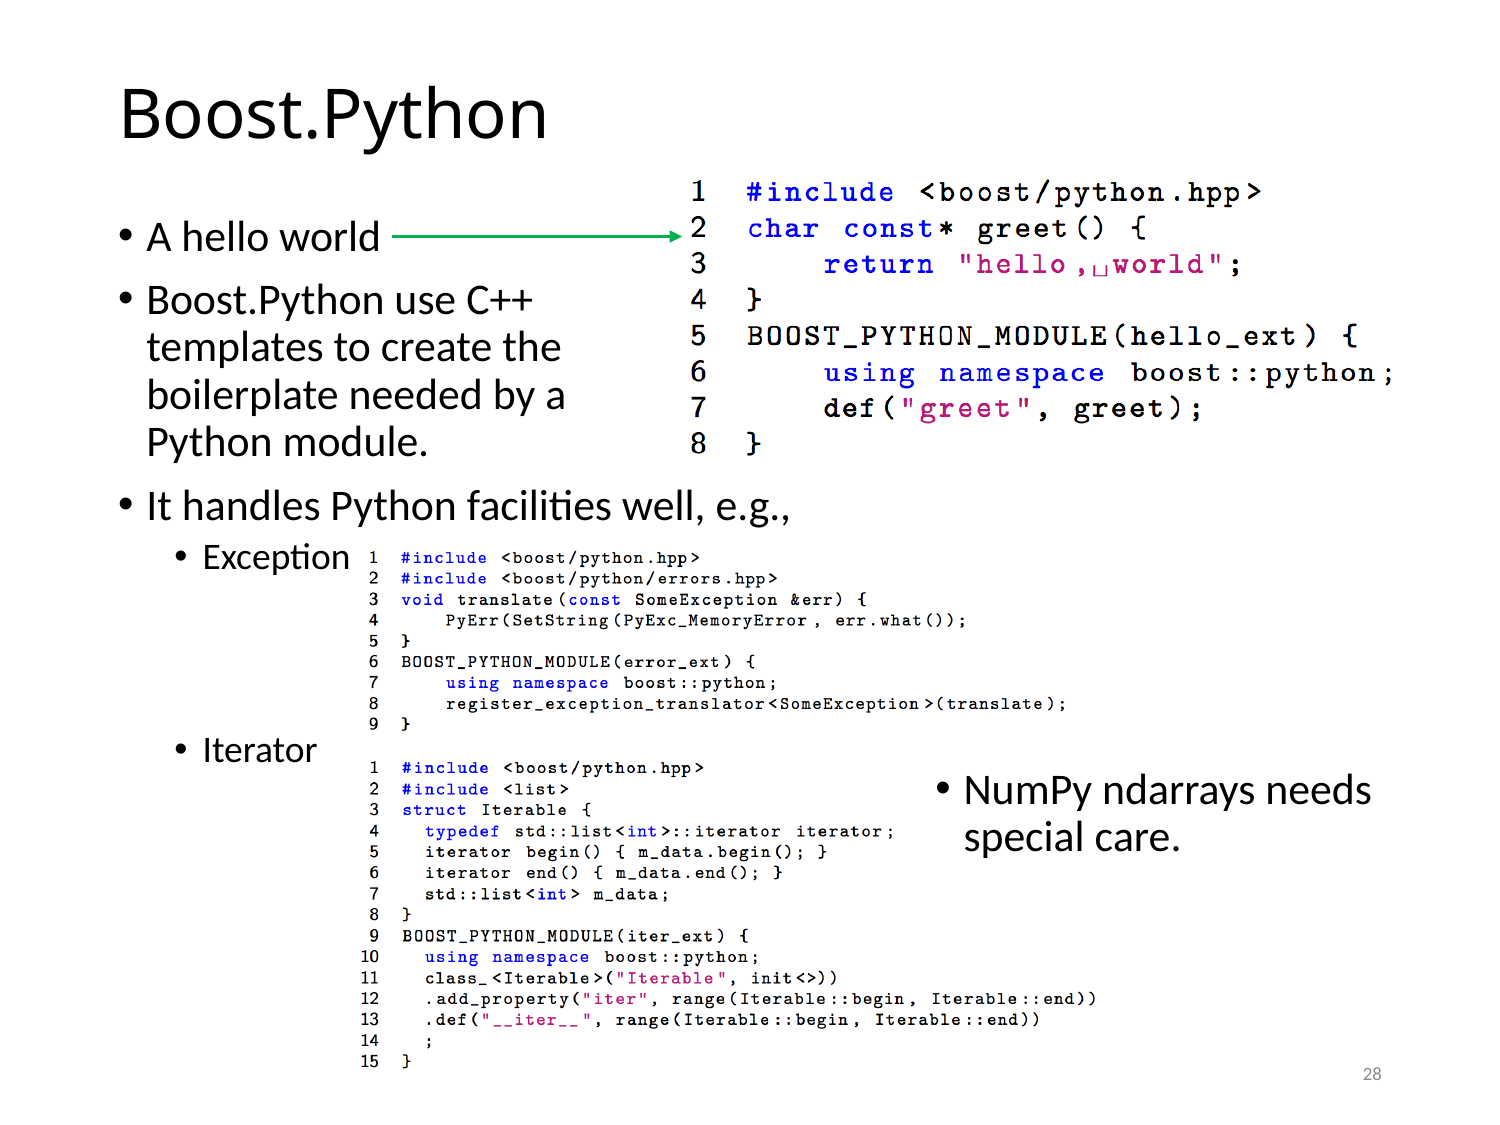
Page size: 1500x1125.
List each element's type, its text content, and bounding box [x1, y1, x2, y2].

text_box It handles Python facilities well, e.g., Exception Iterator [103, 474, 980, 1043]
picture [355, 758, 1099, 1073]
text_box NumPy ndarrays needs special care. [1098, 758, 1397, 870]
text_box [391, 172, 1397, 463]
list A hello world Boost.Python use C++ templates to create the boilerplate needed by a Python module. [103, 206, 683, 474]
title Boost.Python [103, 59, 1397, 173]
slide_number 28 [1059, 1042, 1397, 1103]
picture [355, 548, 1074, 742]
